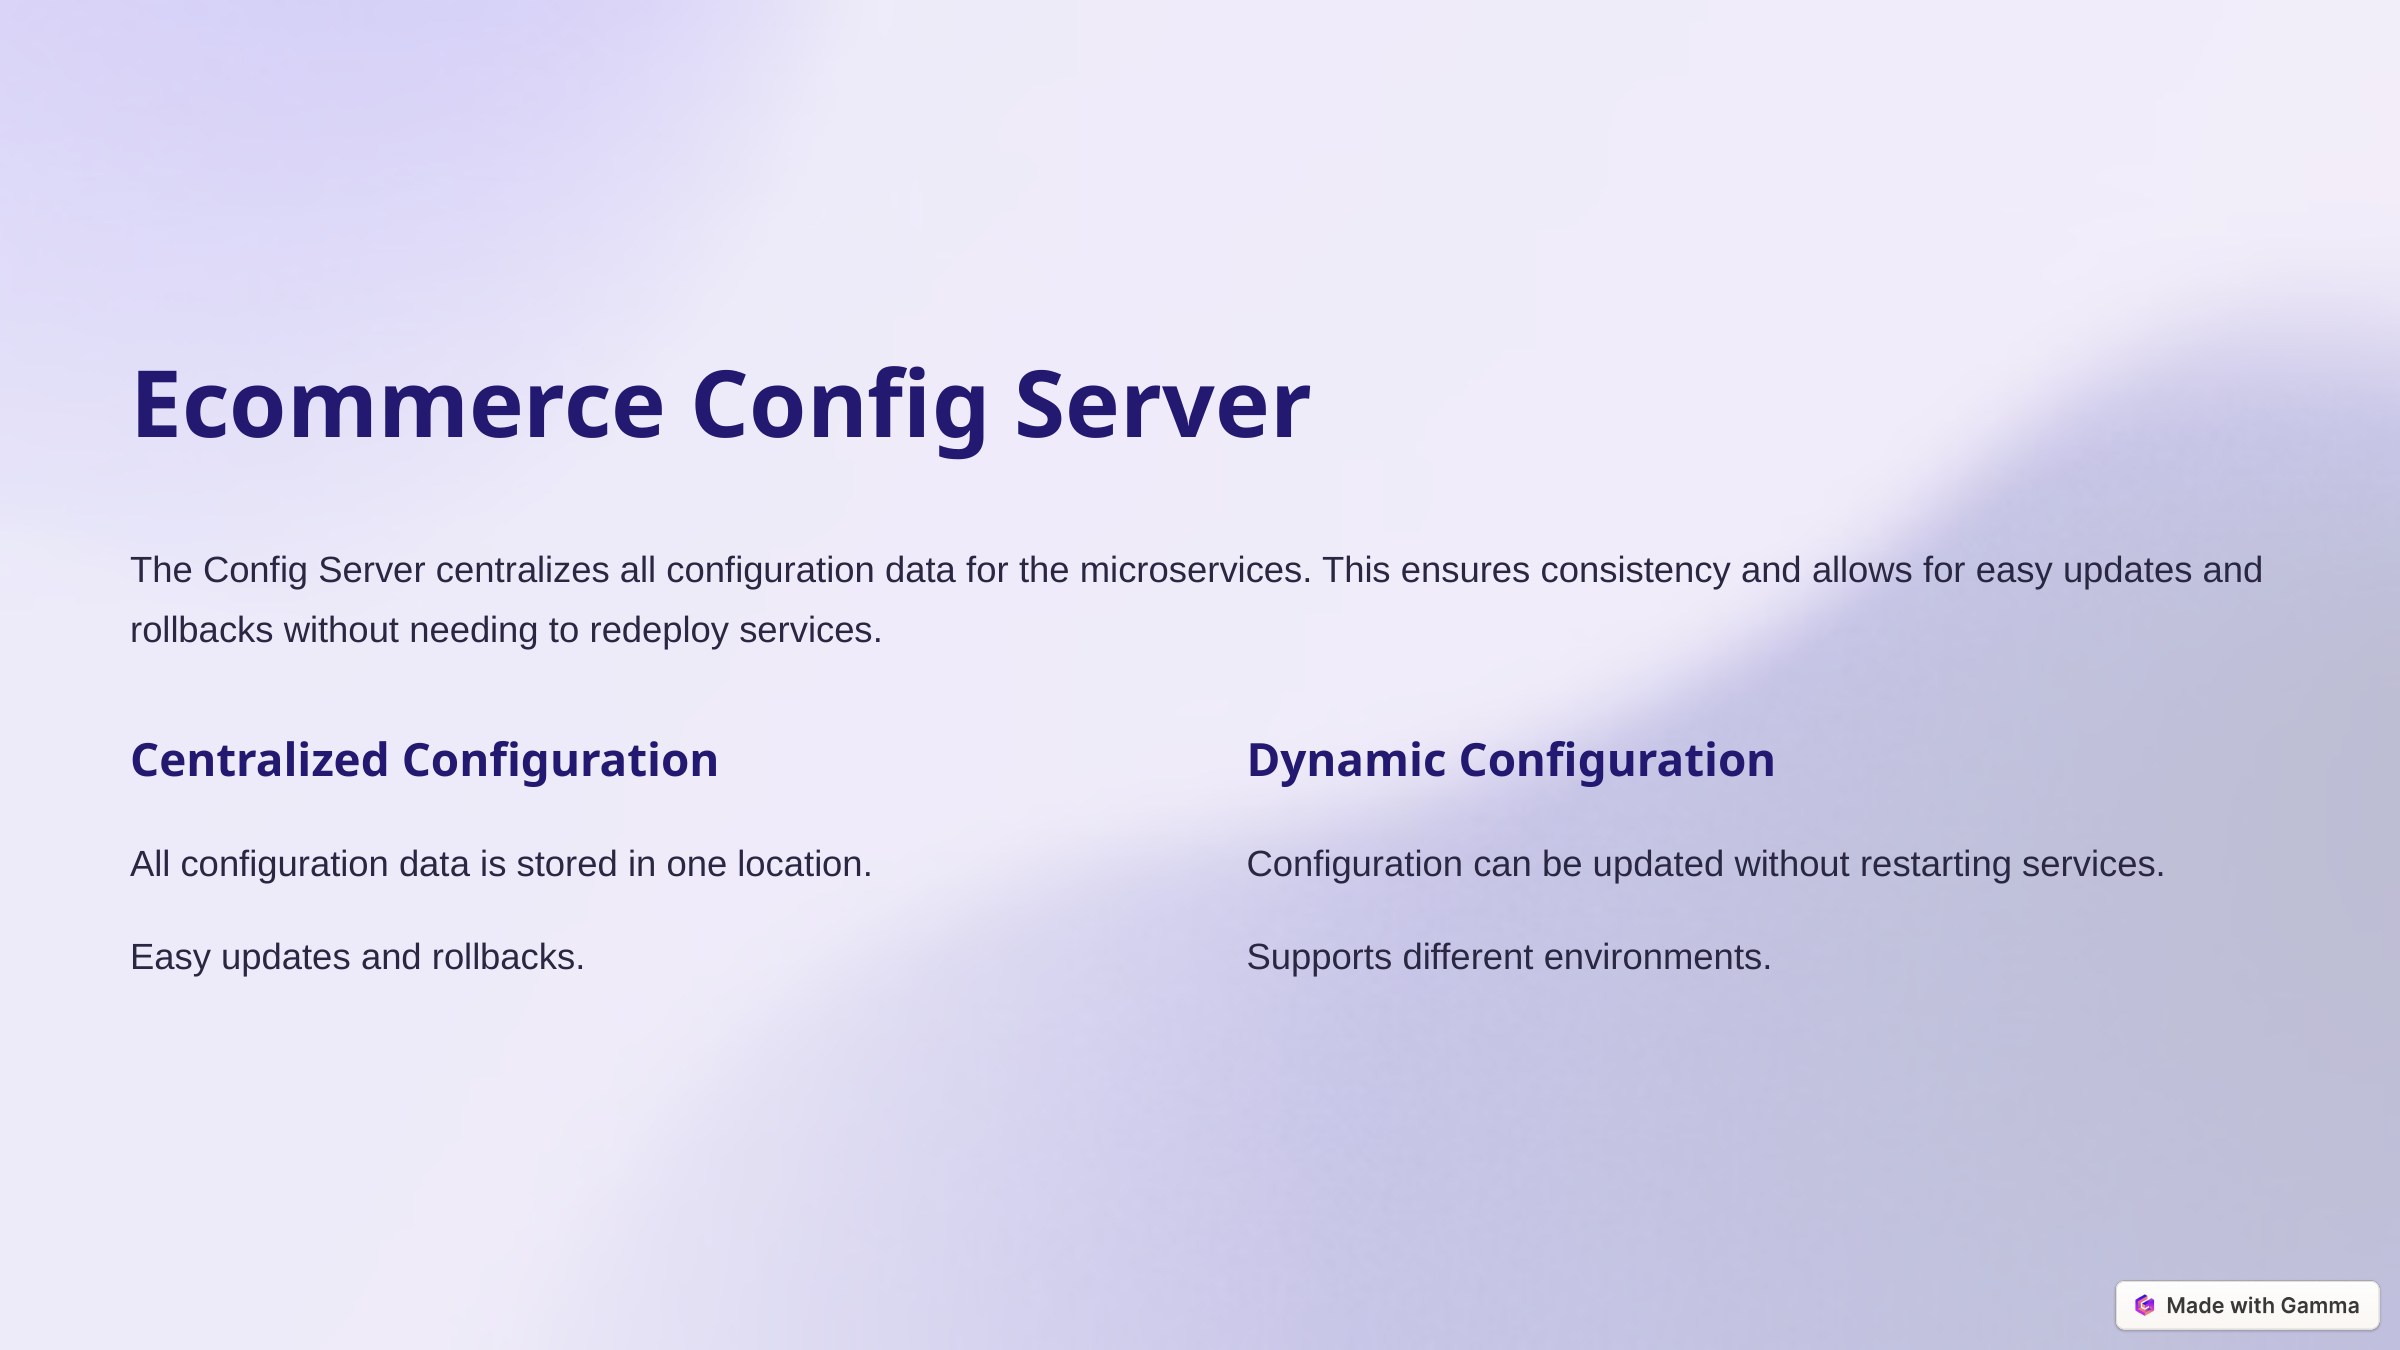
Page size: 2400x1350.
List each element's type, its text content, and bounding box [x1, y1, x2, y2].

picture [2106, 1271, 2389, 1339]
text_box The Config Server centralizes all configuration data for the microservices. This ensures consistency and allows for easy updates and rollbacks without needing to redeploy services. [130, 530, 2270, 650]
text_box Supports different environments. [1246, 917, 2271, 977]
text_box All configuration data is stored in one location. [130, 823, 1155, 884]
text_box Centralized Configuration [130, 728, 698, 787]
text_box Ecommerce Config Server [130, 339, 1259, 457]
text_box Dynamic Configuration [1246, 728, 1754, 787]
text_box Configuration can be updated without restarting services. [1246, 823, 2271, 884]
text_box Easy updates and rollbacks. [130, 917, 1155, 977]
